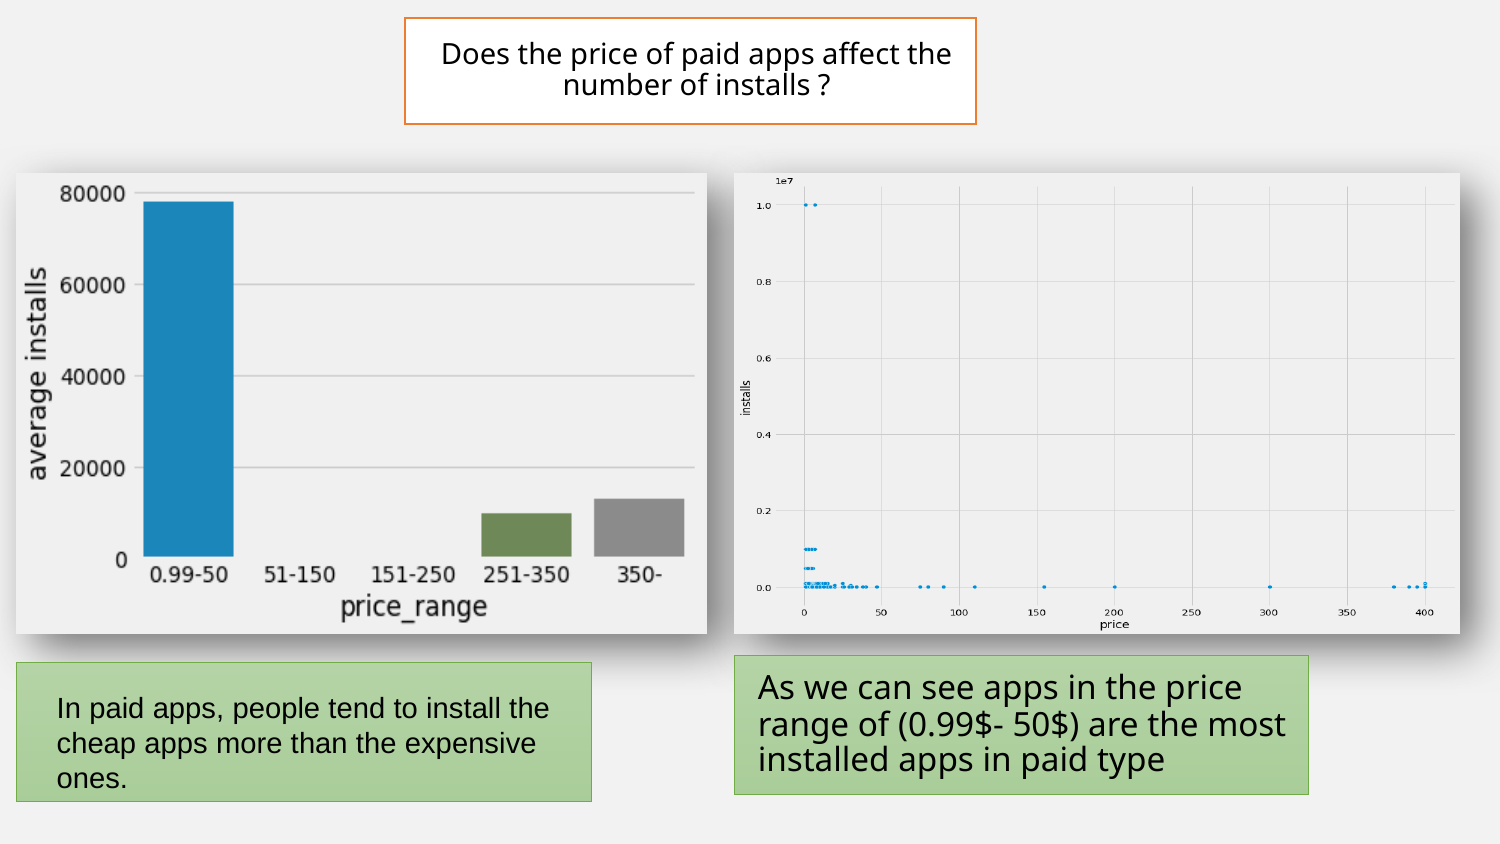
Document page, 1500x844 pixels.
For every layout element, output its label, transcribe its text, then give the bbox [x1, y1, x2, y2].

text_box [16, 662, 41, 802]
picture [16, 173, 707, 634]
picture [734, 173, 1460, 634]
list Does the price of paid apps affect the number of installs ? [404, 17, 977, 125]
text_box As we can see apps in the price range of (0.99$- 50$) are the most installed apps in paid type [734, 655, 1309, 795]
text_box In paid apps, people tend to install the cheap apps more than the expensive ones. [41, 647, 603, 802]
